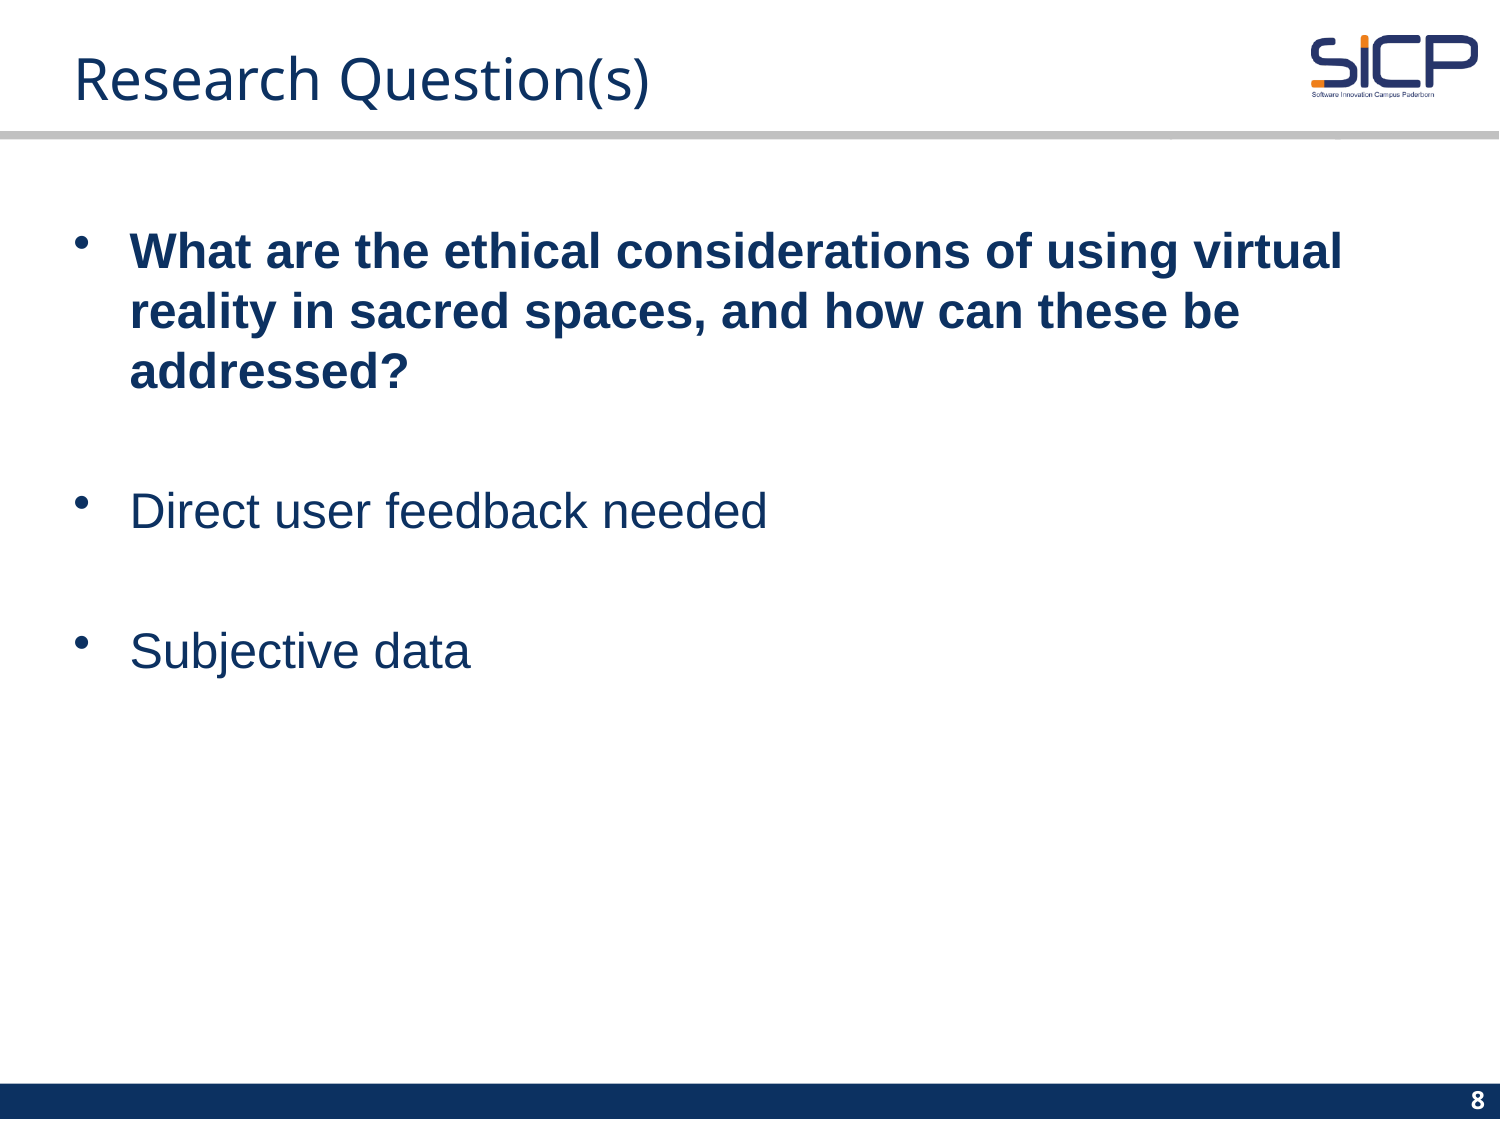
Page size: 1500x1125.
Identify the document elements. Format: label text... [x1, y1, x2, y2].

picture [1311, 35, 1478, 98]
slide_number 8 [1394, 1083, 1500, 1120]
title Research Question(s) [58, 35, 1161, 118]
list What are the ethical considerations of using virtual reality in sacred spaces, and how can these be addressed? Direct user feedback needed Subjective data [58, 210, 1442, 1067]
